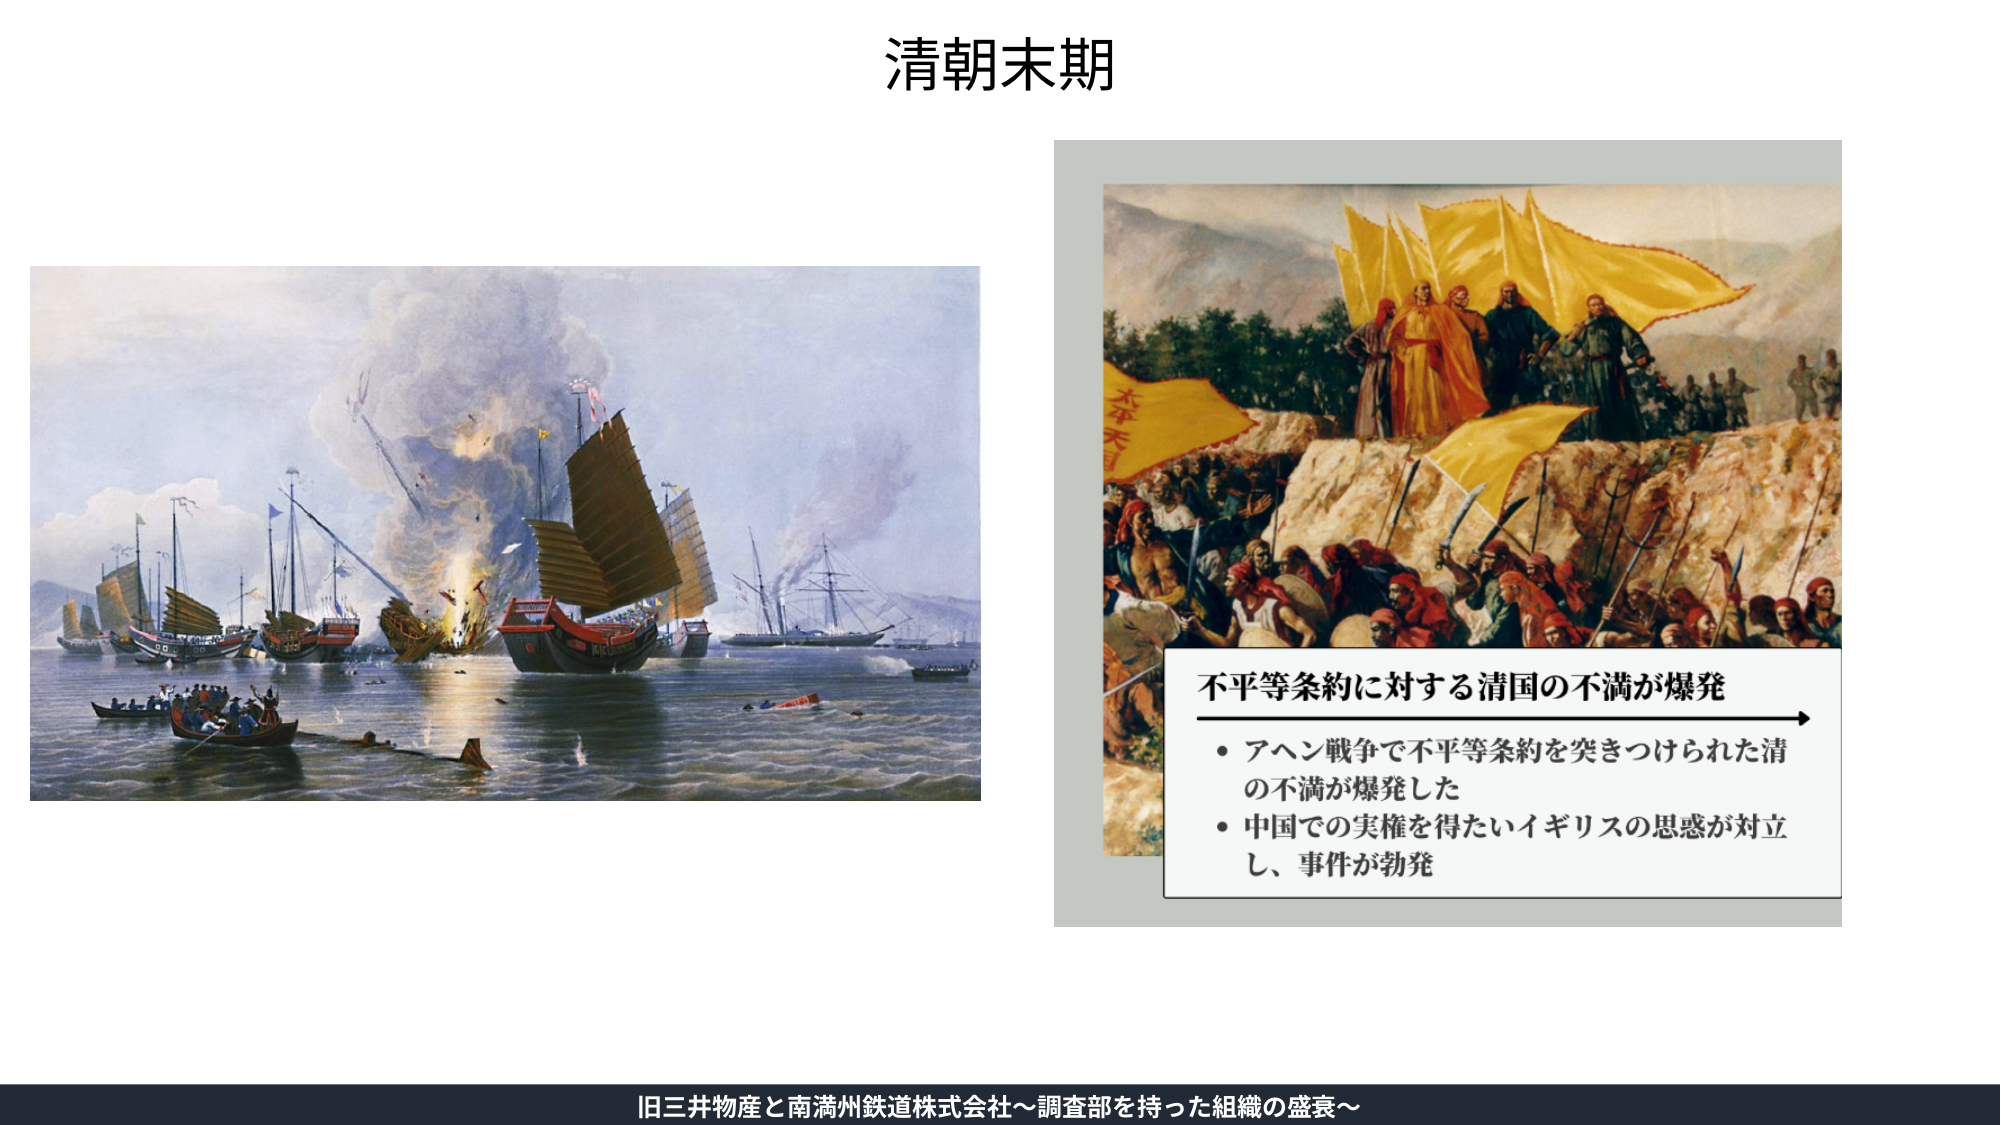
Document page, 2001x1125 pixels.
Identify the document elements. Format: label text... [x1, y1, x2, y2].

picture [29, 266, 981, 801]
text_box 清朝末期 [825, 20, 1175, 106]
picture [1054, 140, 1842, 928]
text_box 旧三井物産と南満州鉄道株式会社～調査部を持った組織の盛衰～ [0, 1084, 2000, 1125]
